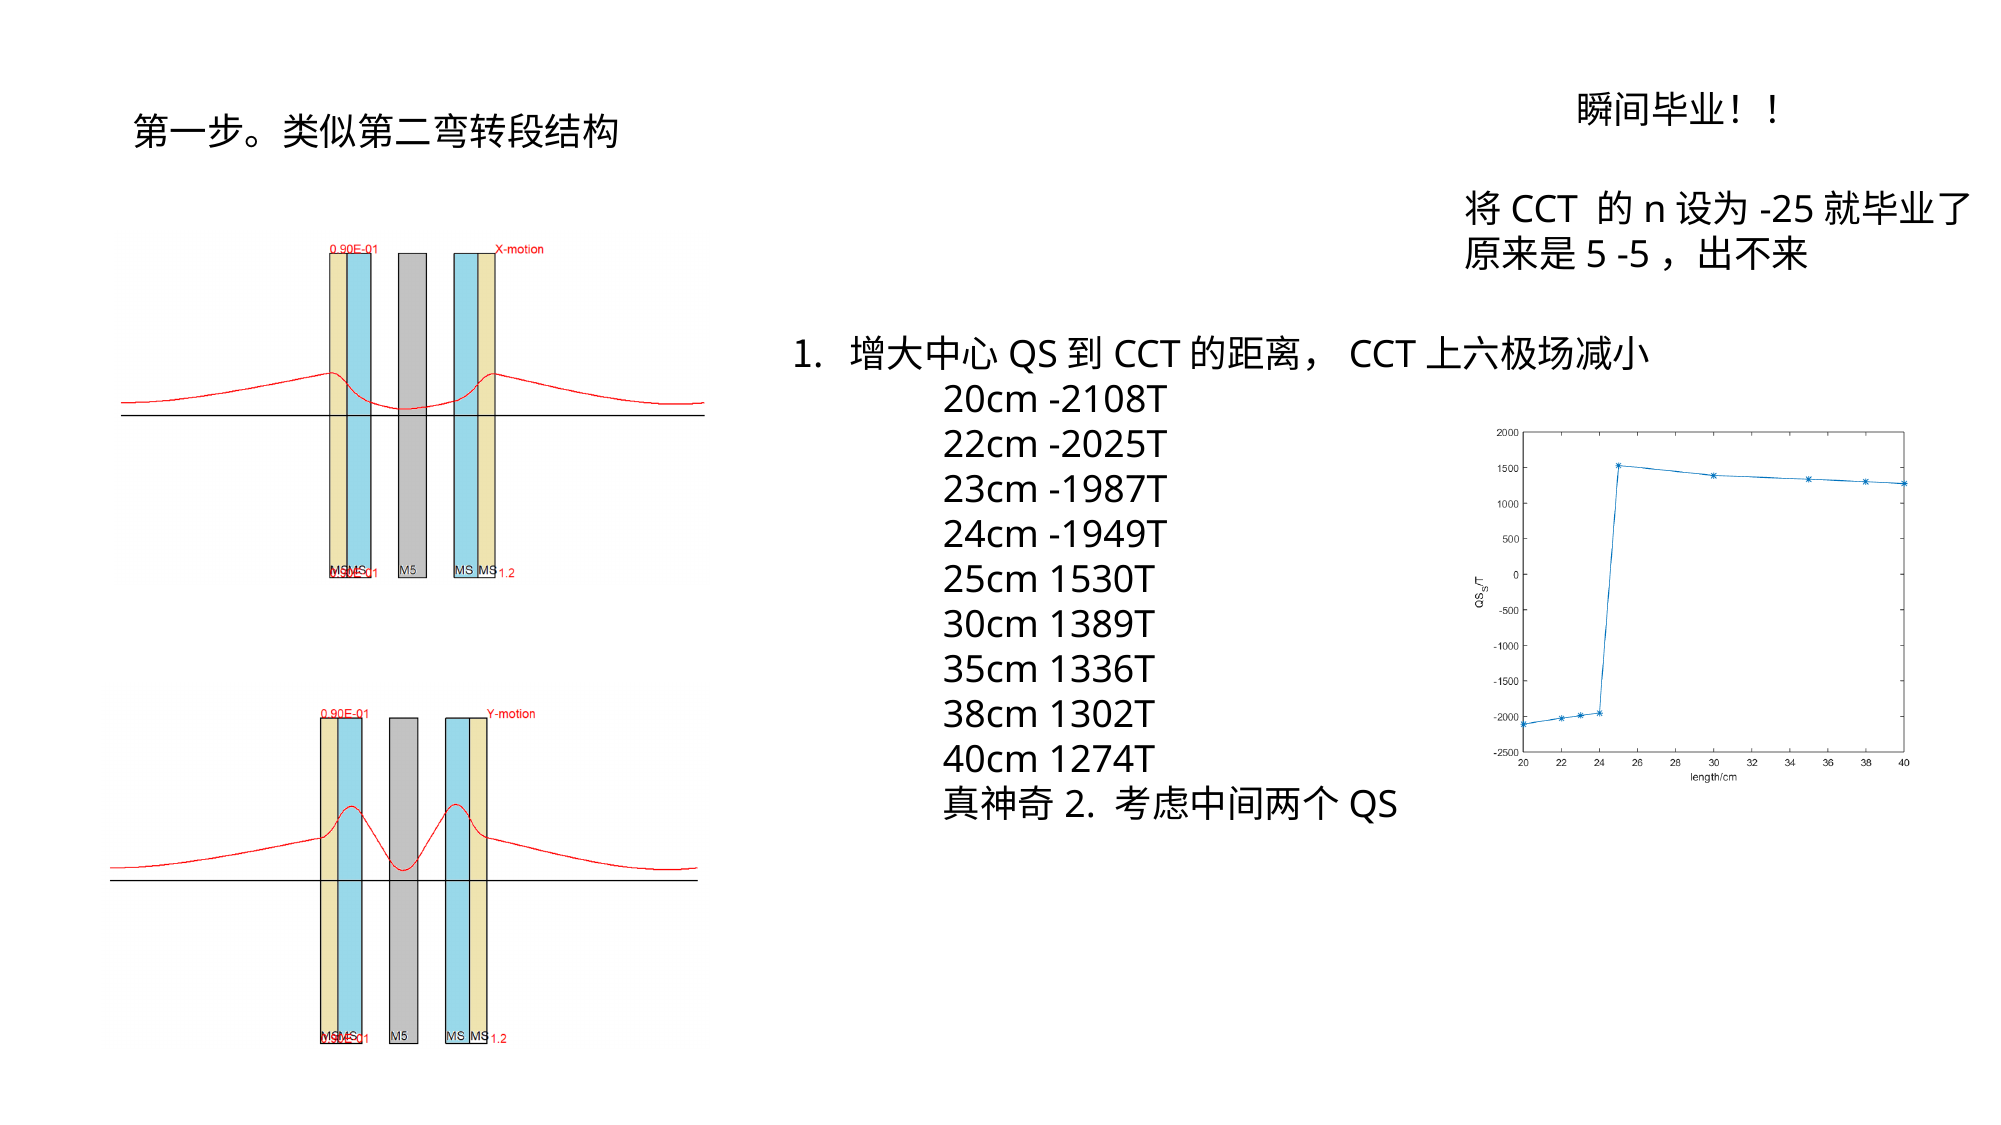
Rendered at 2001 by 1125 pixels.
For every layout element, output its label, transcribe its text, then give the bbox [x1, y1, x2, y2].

picture [1463, 421, 1915, 785]
text_box 瞬间毕业！！ [1561, 78, 1817, 138]
text_box 将CCT 的n设为-25就毕业了 原来是5 -5，出不来 [1449, 177, 1989, 283]
text_box 增大中心QS到CCT的距离，CCT上六极场减小 20cm -2108T 22cm -2025T 23cm -1987T 24cm -1949T 25cm 1530T 30cm 1389T 35cm 1336T 38cm 1302T 40cm 1274T 真神奇2. 考虑中间两个QS [778, 322, 1666, 878]
picture [114, 230, 710, 585]
picture [101, 682, 710, 1049]
text_box 第一步。类似第二弯转段结构 [117, 100, 635, 161]
